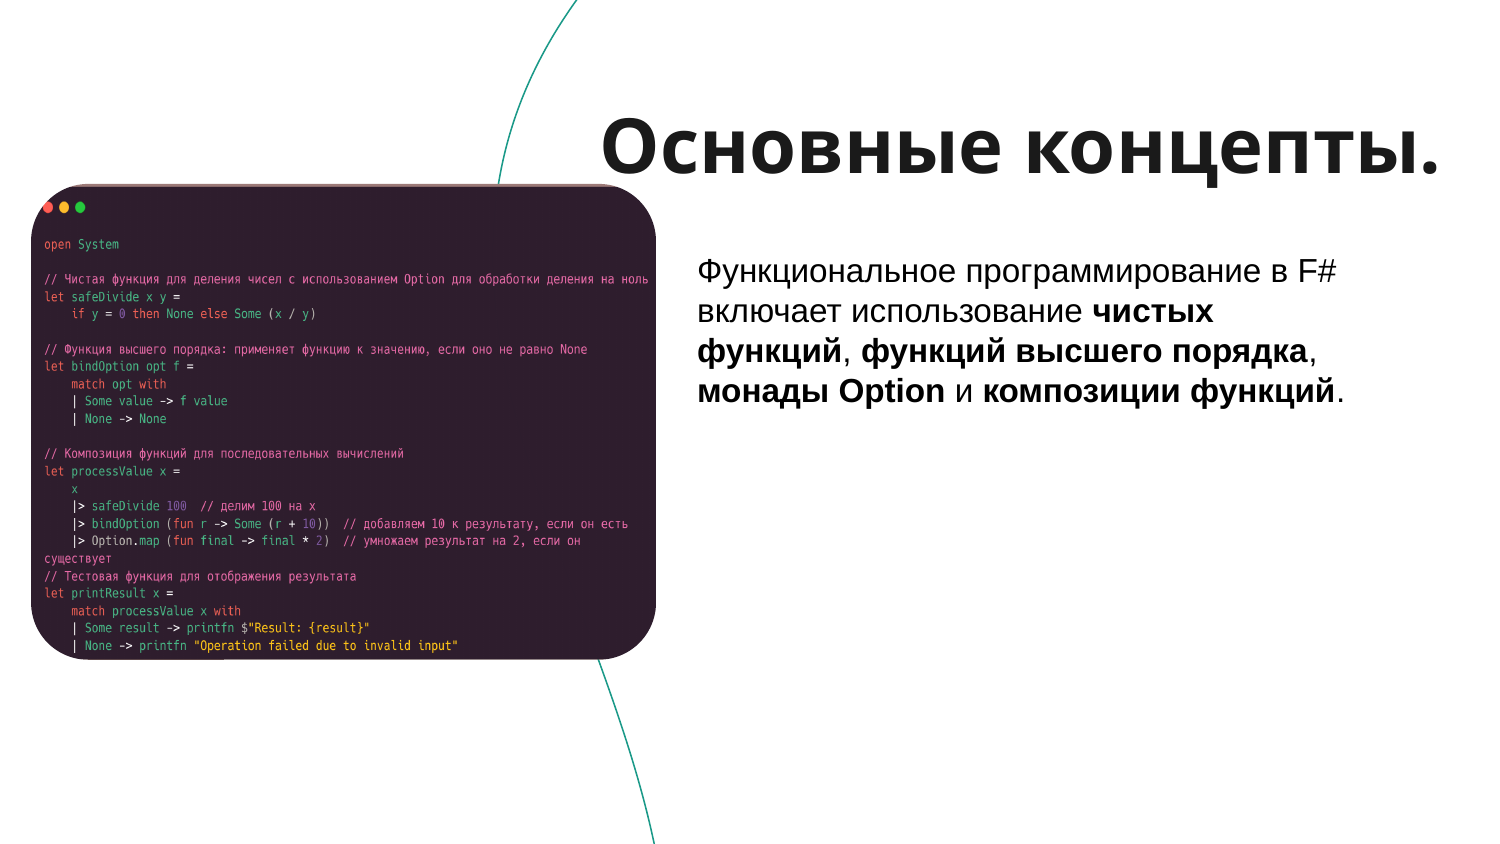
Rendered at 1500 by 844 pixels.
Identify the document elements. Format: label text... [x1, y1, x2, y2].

title Основные концепты. [584, 65, 1500, 204]
picture [30, 183, 657, 660]
subtitle Функциональное программирование в F# включает использование чистых функций, функций высшего порядка, монады Option и композиции функций. [682, 234, 1371, 423]
